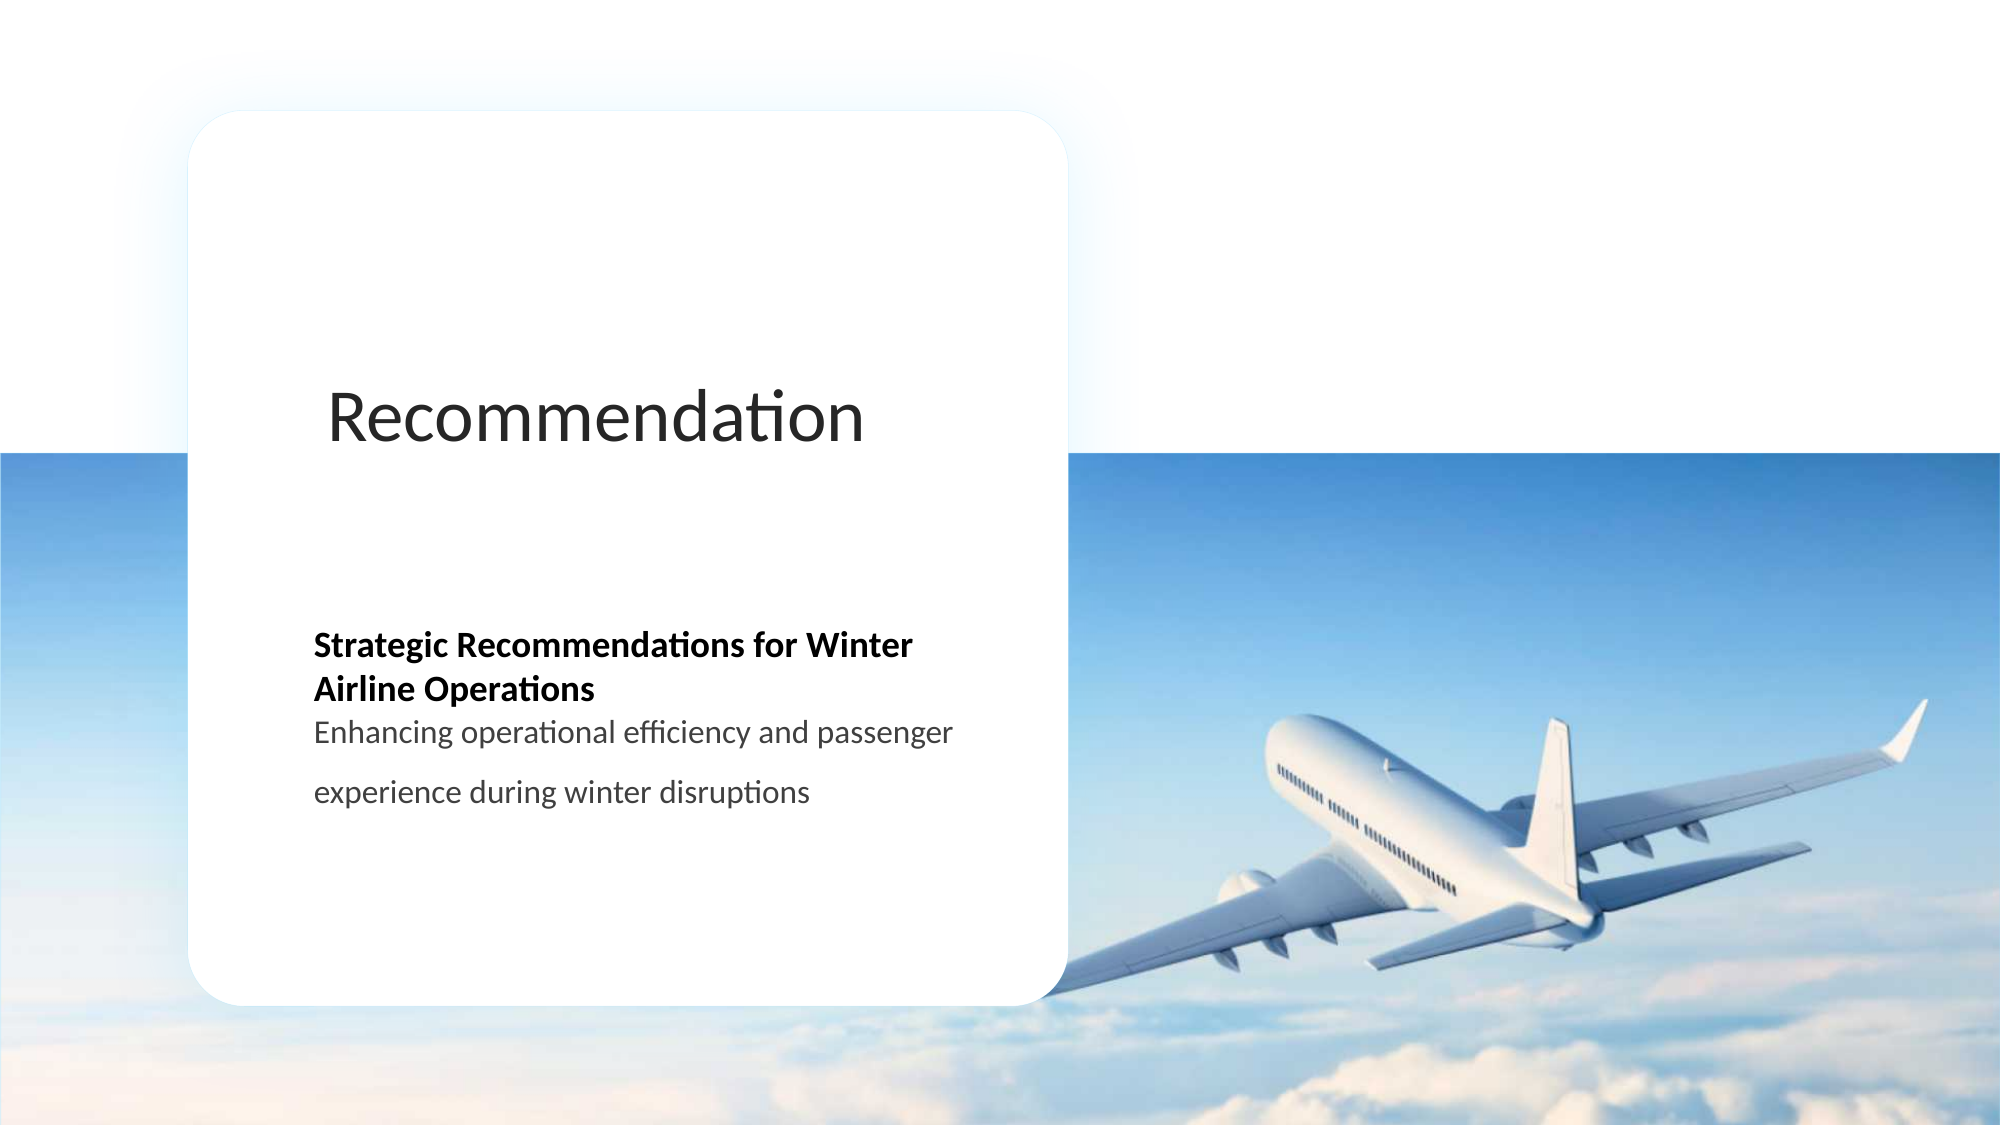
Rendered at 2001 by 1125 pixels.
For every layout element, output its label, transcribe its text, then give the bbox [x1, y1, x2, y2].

text_box [187, 110, 1069, 453]
picture [0, 453, 2000, 1125]
title Recommendation [312, 274, 991, 453]
